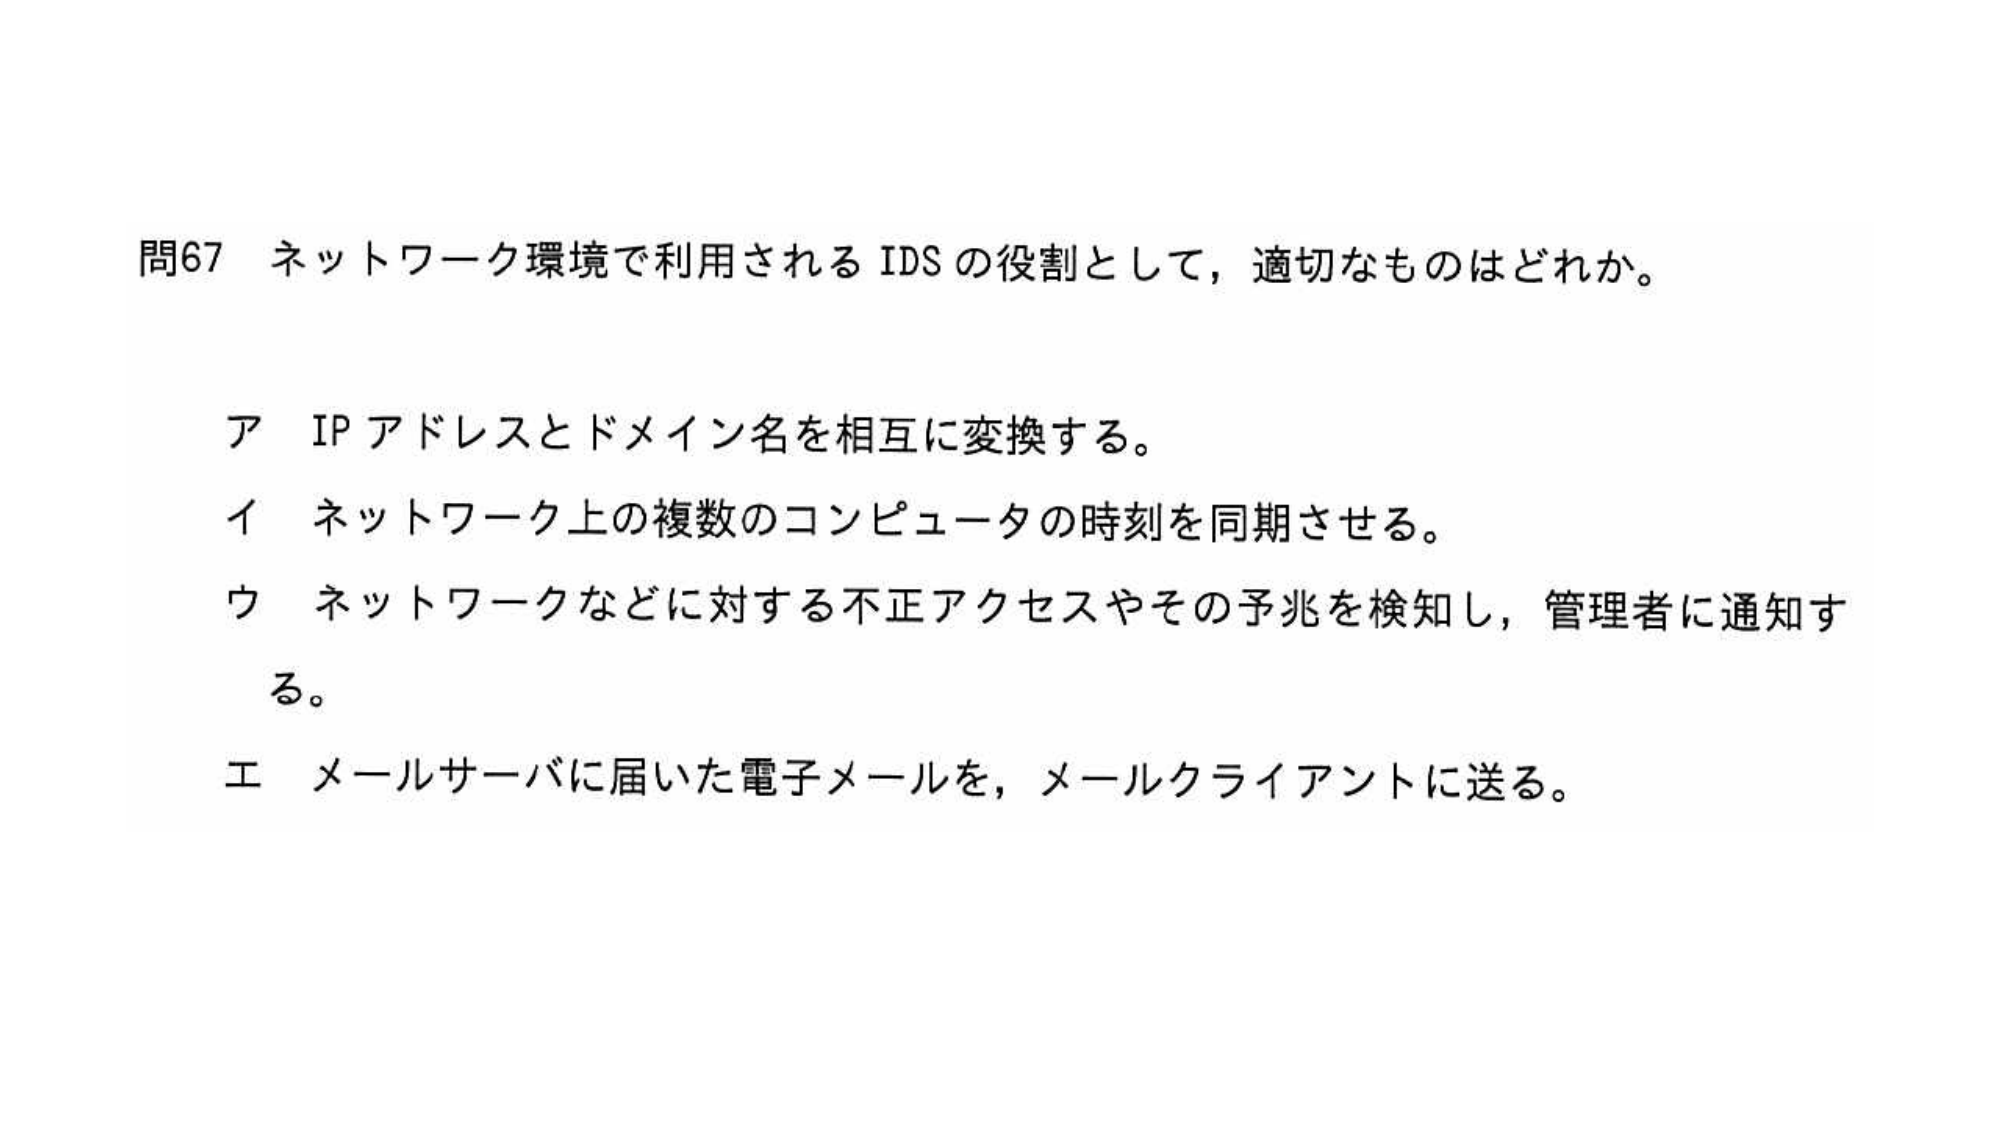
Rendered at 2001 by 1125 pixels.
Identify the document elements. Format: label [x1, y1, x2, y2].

picture [126, 222, 1874, 832]
